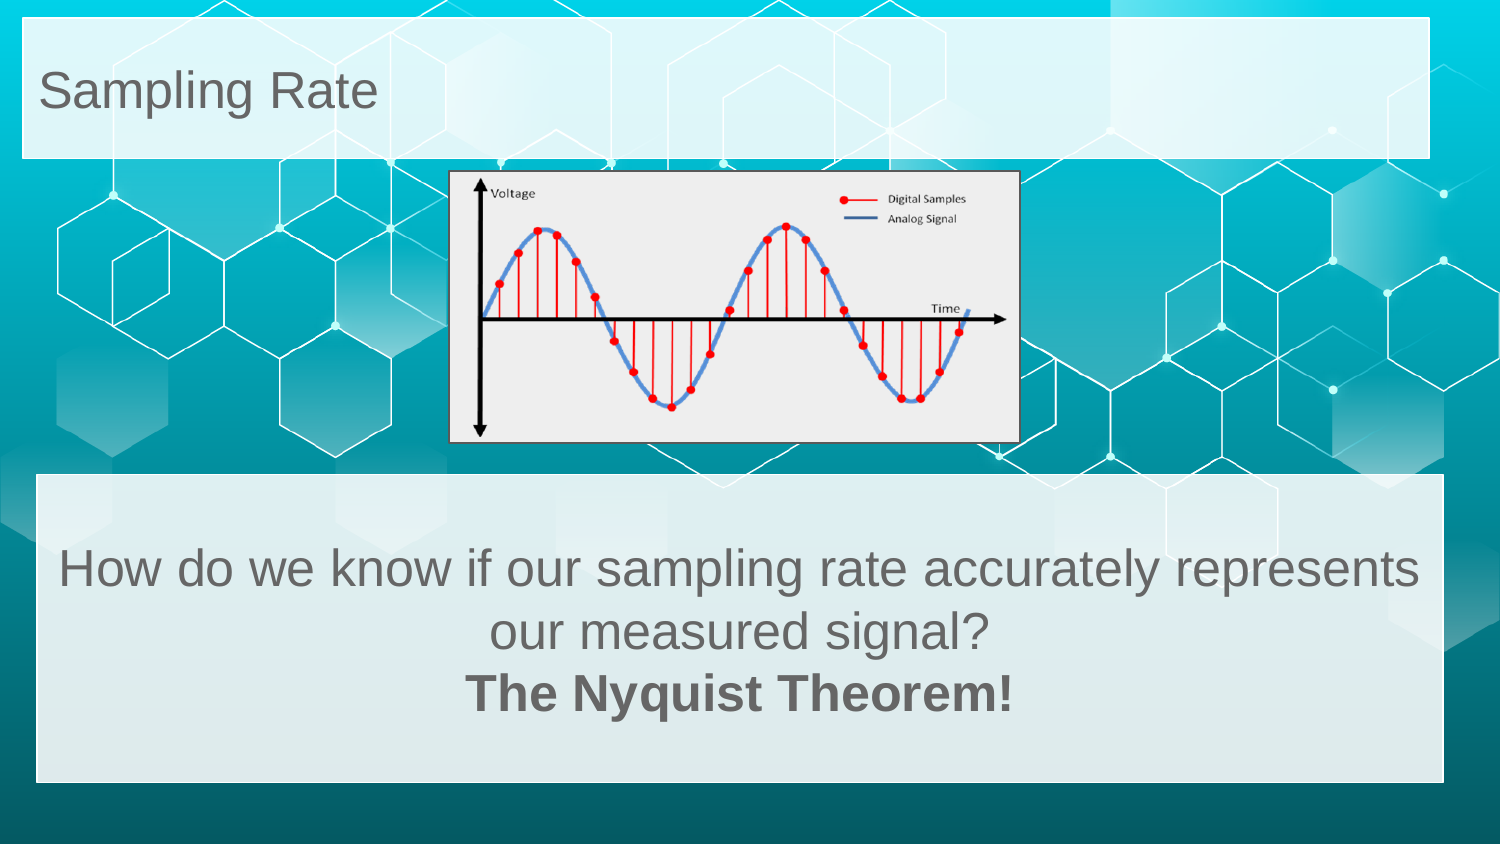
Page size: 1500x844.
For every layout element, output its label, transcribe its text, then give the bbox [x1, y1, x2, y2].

text_box [449, 171, 1021, 443]
text_box Sampling Rate [23, 17, 1429, 159]
text_box How do we know if our sampling rate accurately represents our measured signal? The Nyquist Theorem! [37, 474, 1443, 783]
picture [0, 0, 1500, 652]
